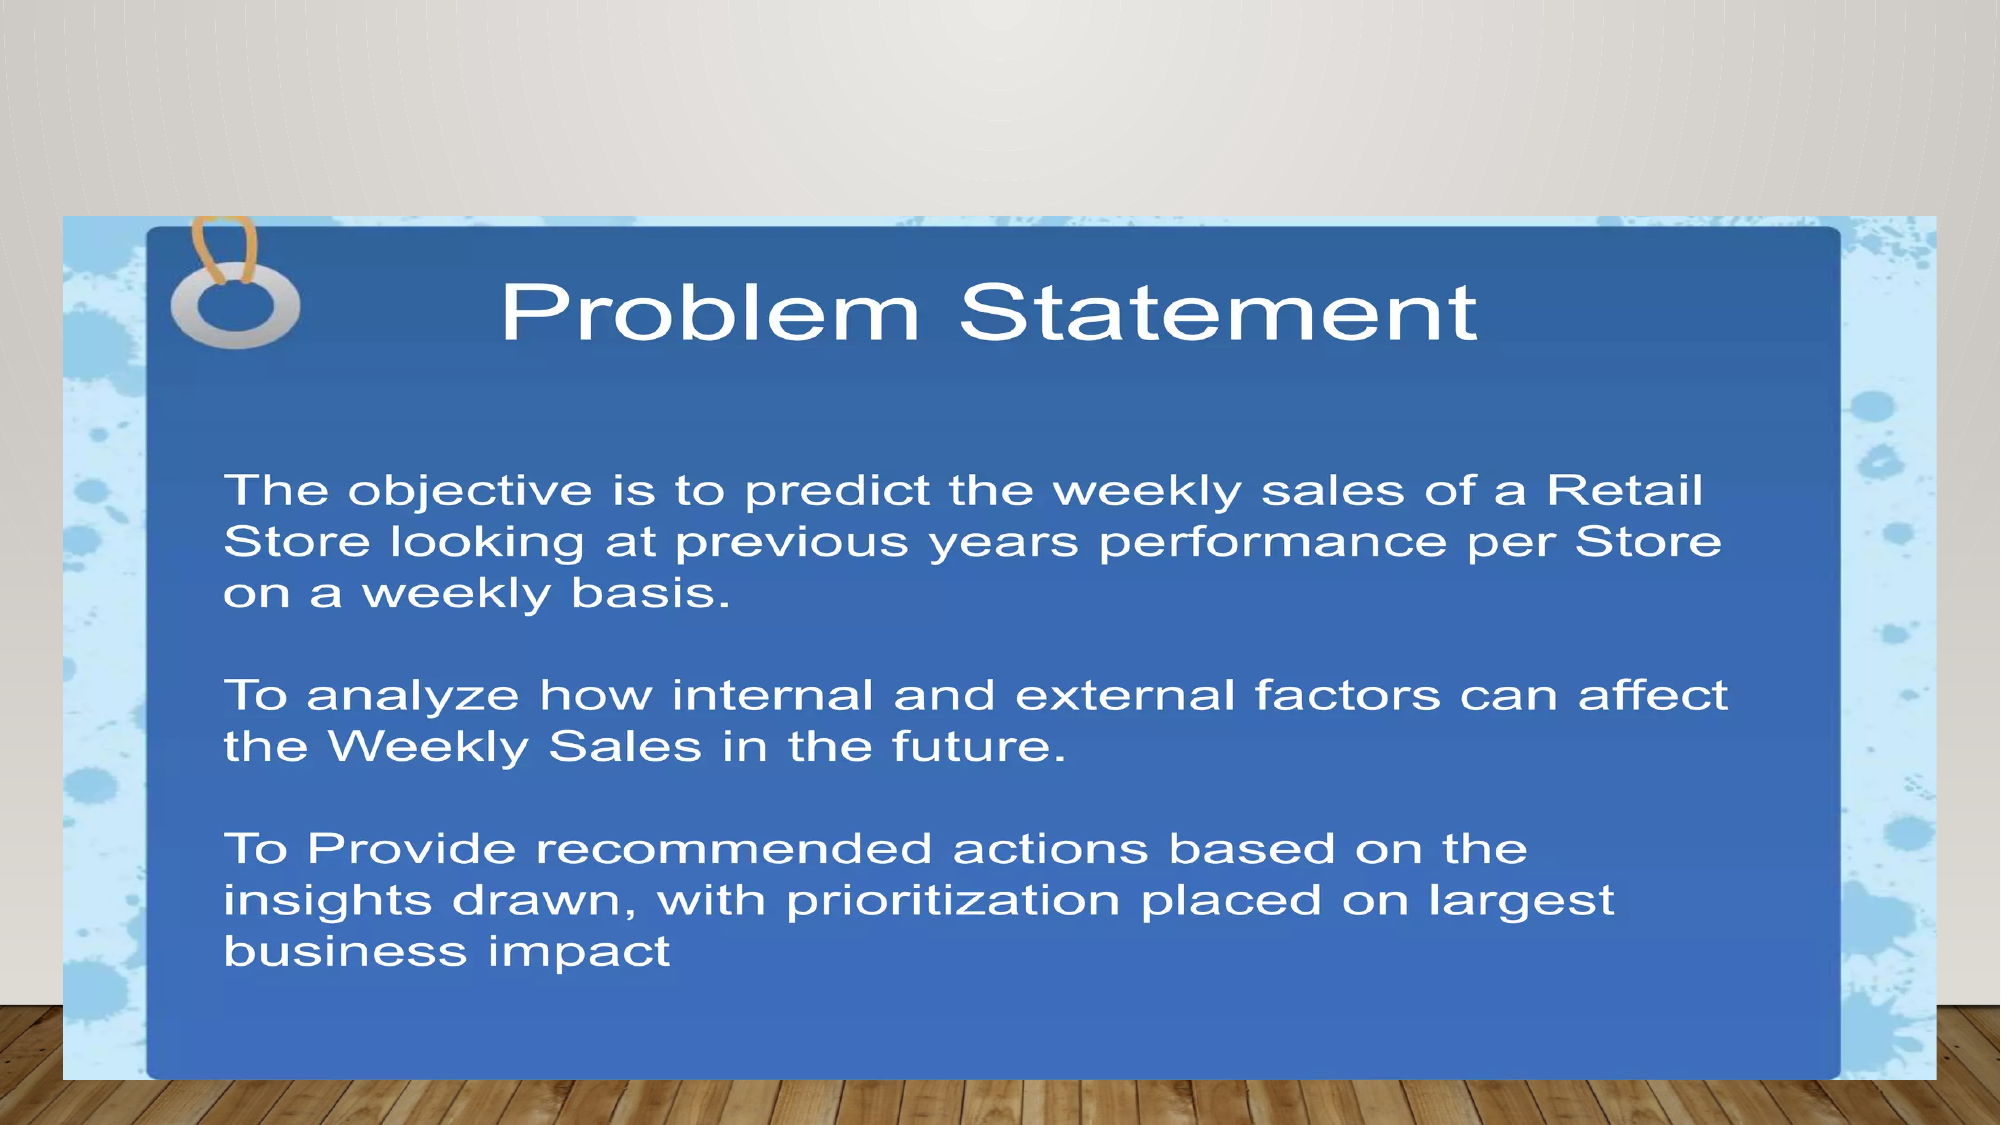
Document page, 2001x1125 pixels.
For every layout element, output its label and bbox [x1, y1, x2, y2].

picture [0, 1005, 2000, 1125]
list [62, 216, 1937, 1080]
